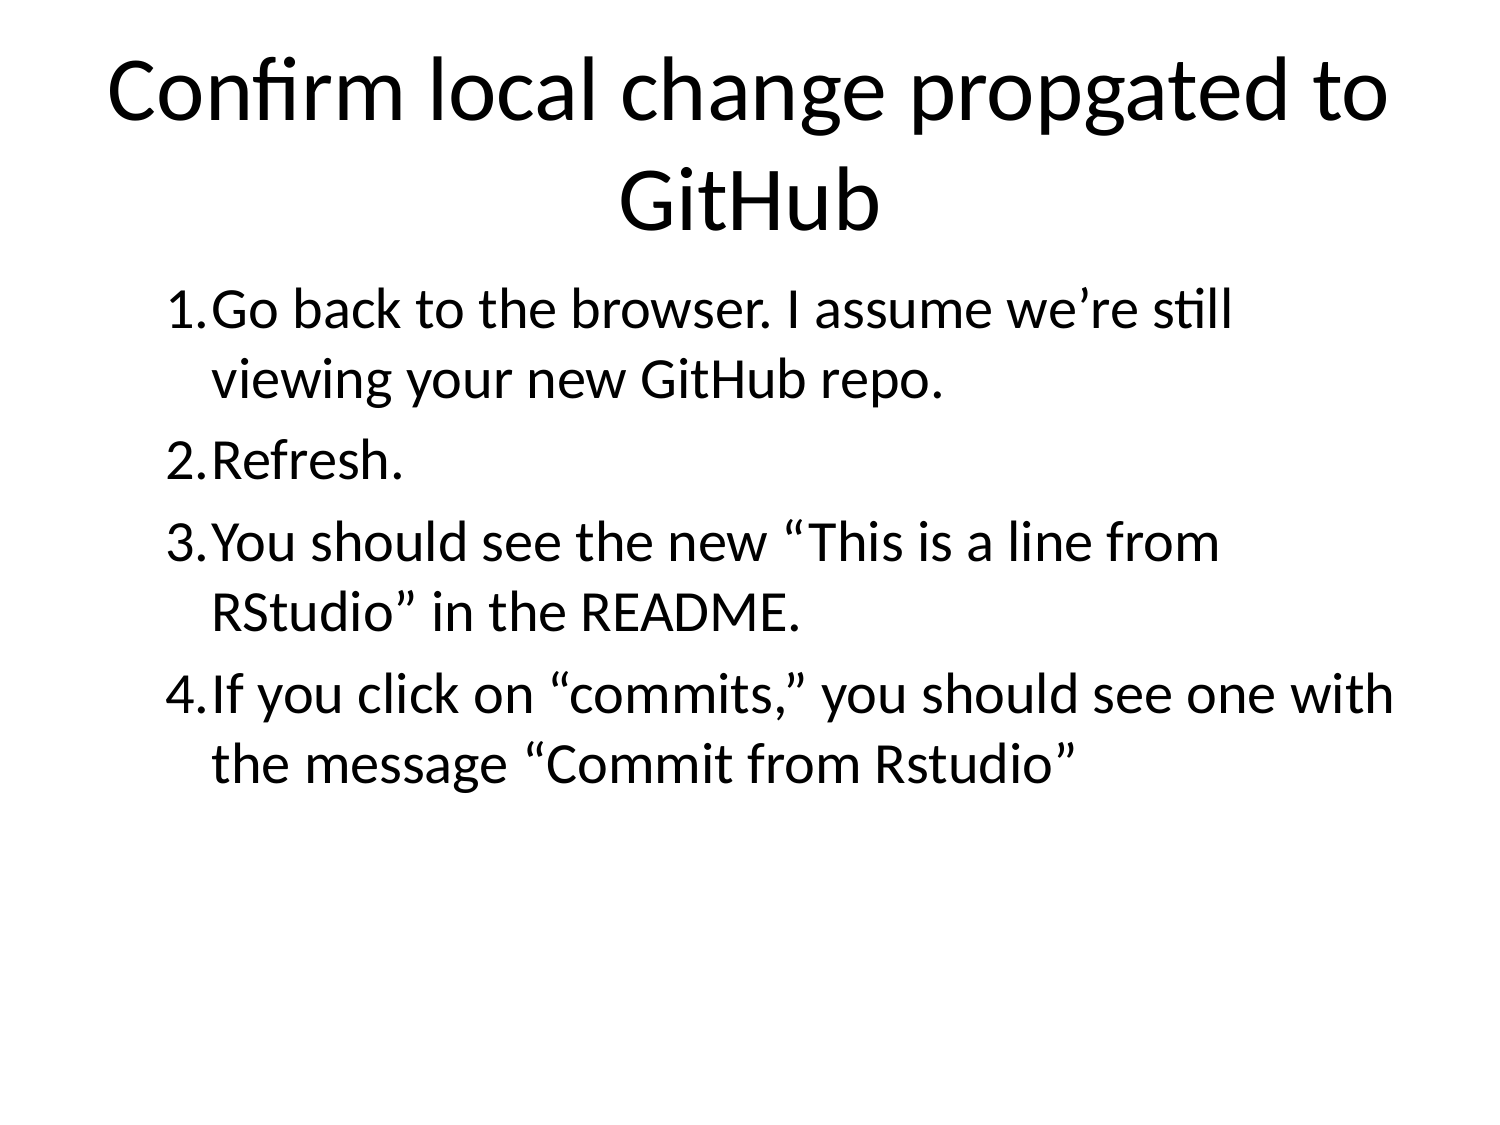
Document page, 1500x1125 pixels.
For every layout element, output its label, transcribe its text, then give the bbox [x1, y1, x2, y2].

list Go back to the browser. I assume we’re still viewing your new GitHub repo. Refresh. You should see the new “This is a line from RStudio” in the README. If you click on “commits,” you should see one with the message “Commit from Rstudio” [75, 262, 1425, 1005]
title Confirm local change propgated to GitHub [75, 45, 1425, 233]
